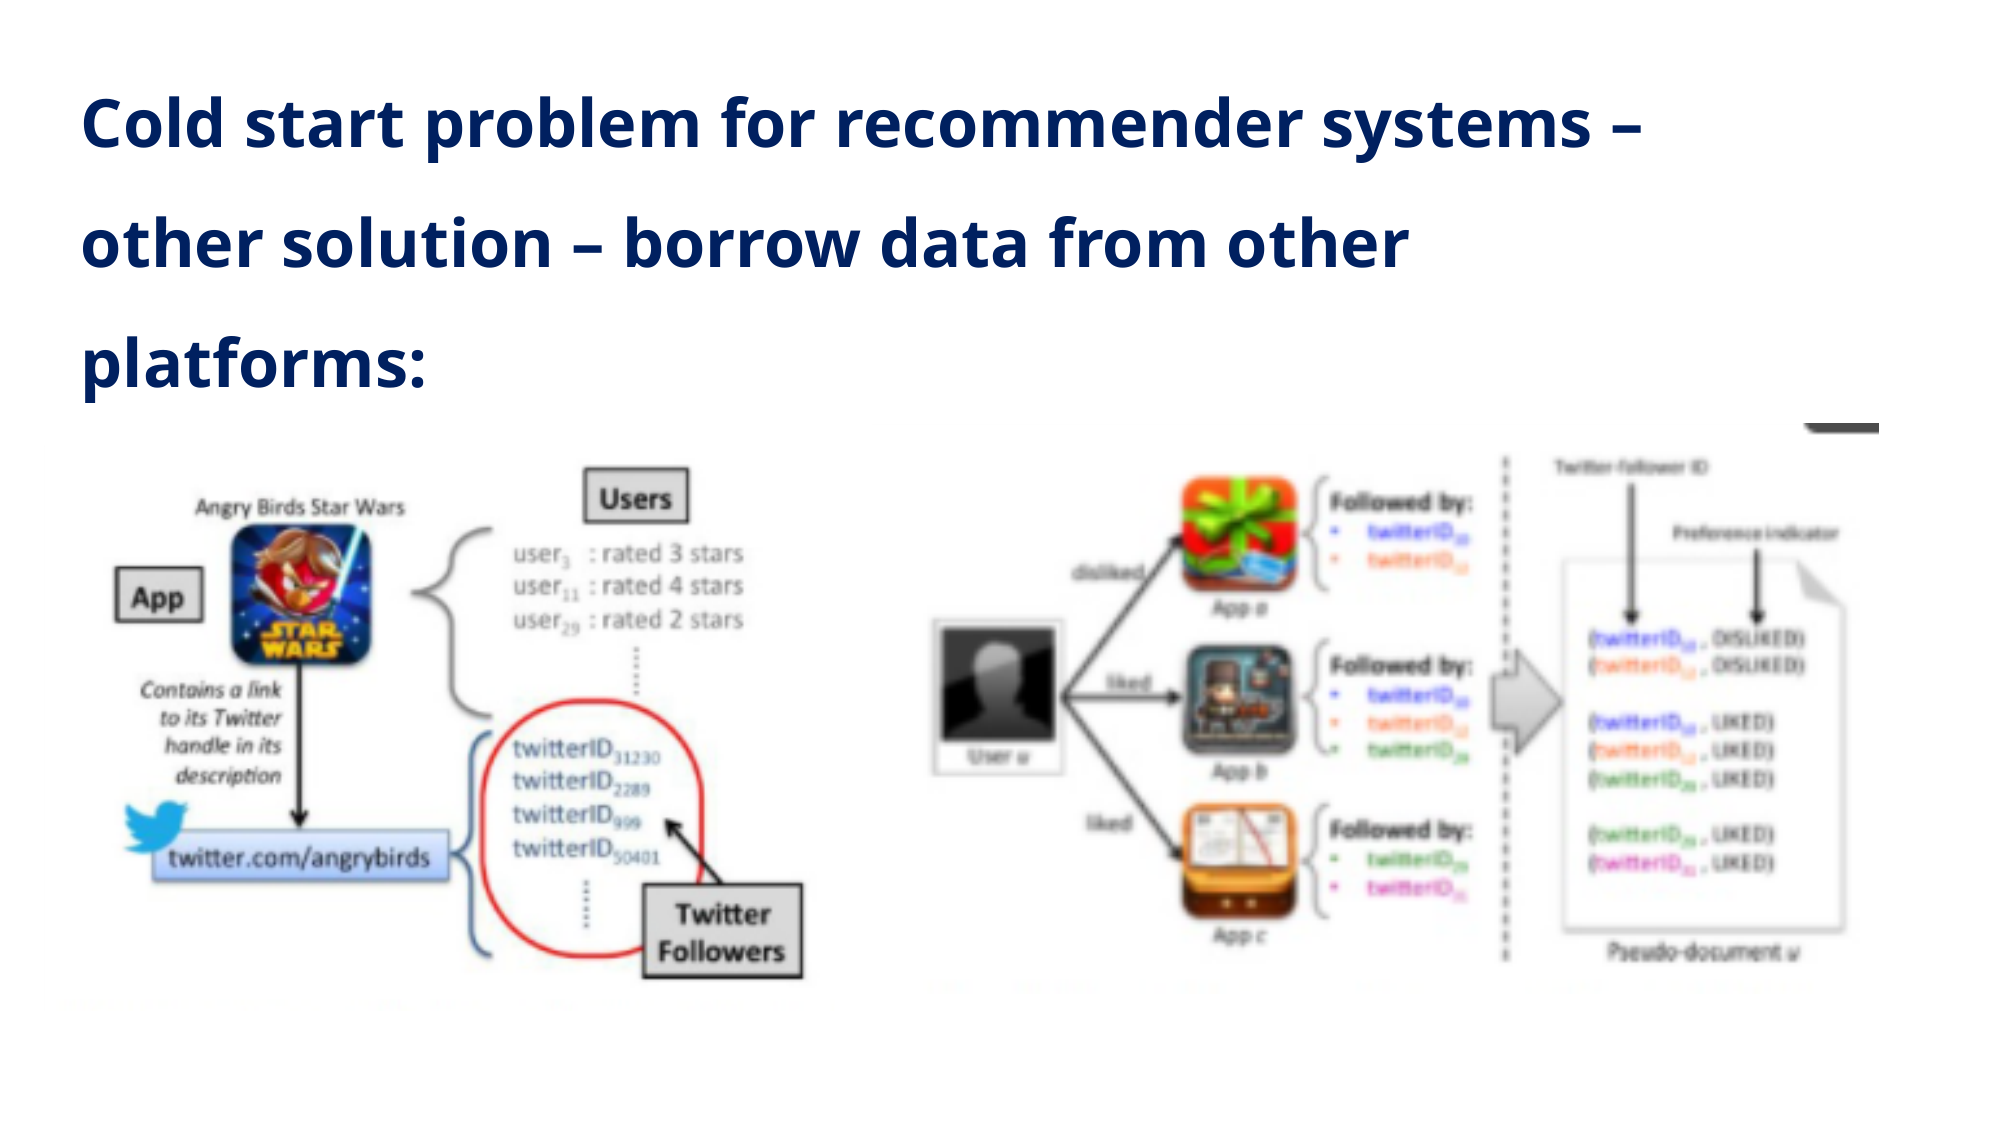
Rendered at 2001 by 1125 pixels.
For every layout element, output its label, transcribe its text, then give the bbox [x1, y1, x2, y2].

text_box Cold start problem for recommender systems – other solution – borrow data from other platforms: [66, 33, 1789, 409]
picture [872, 423, 1879, 994]
picture [43, 445, 840, 1011]
